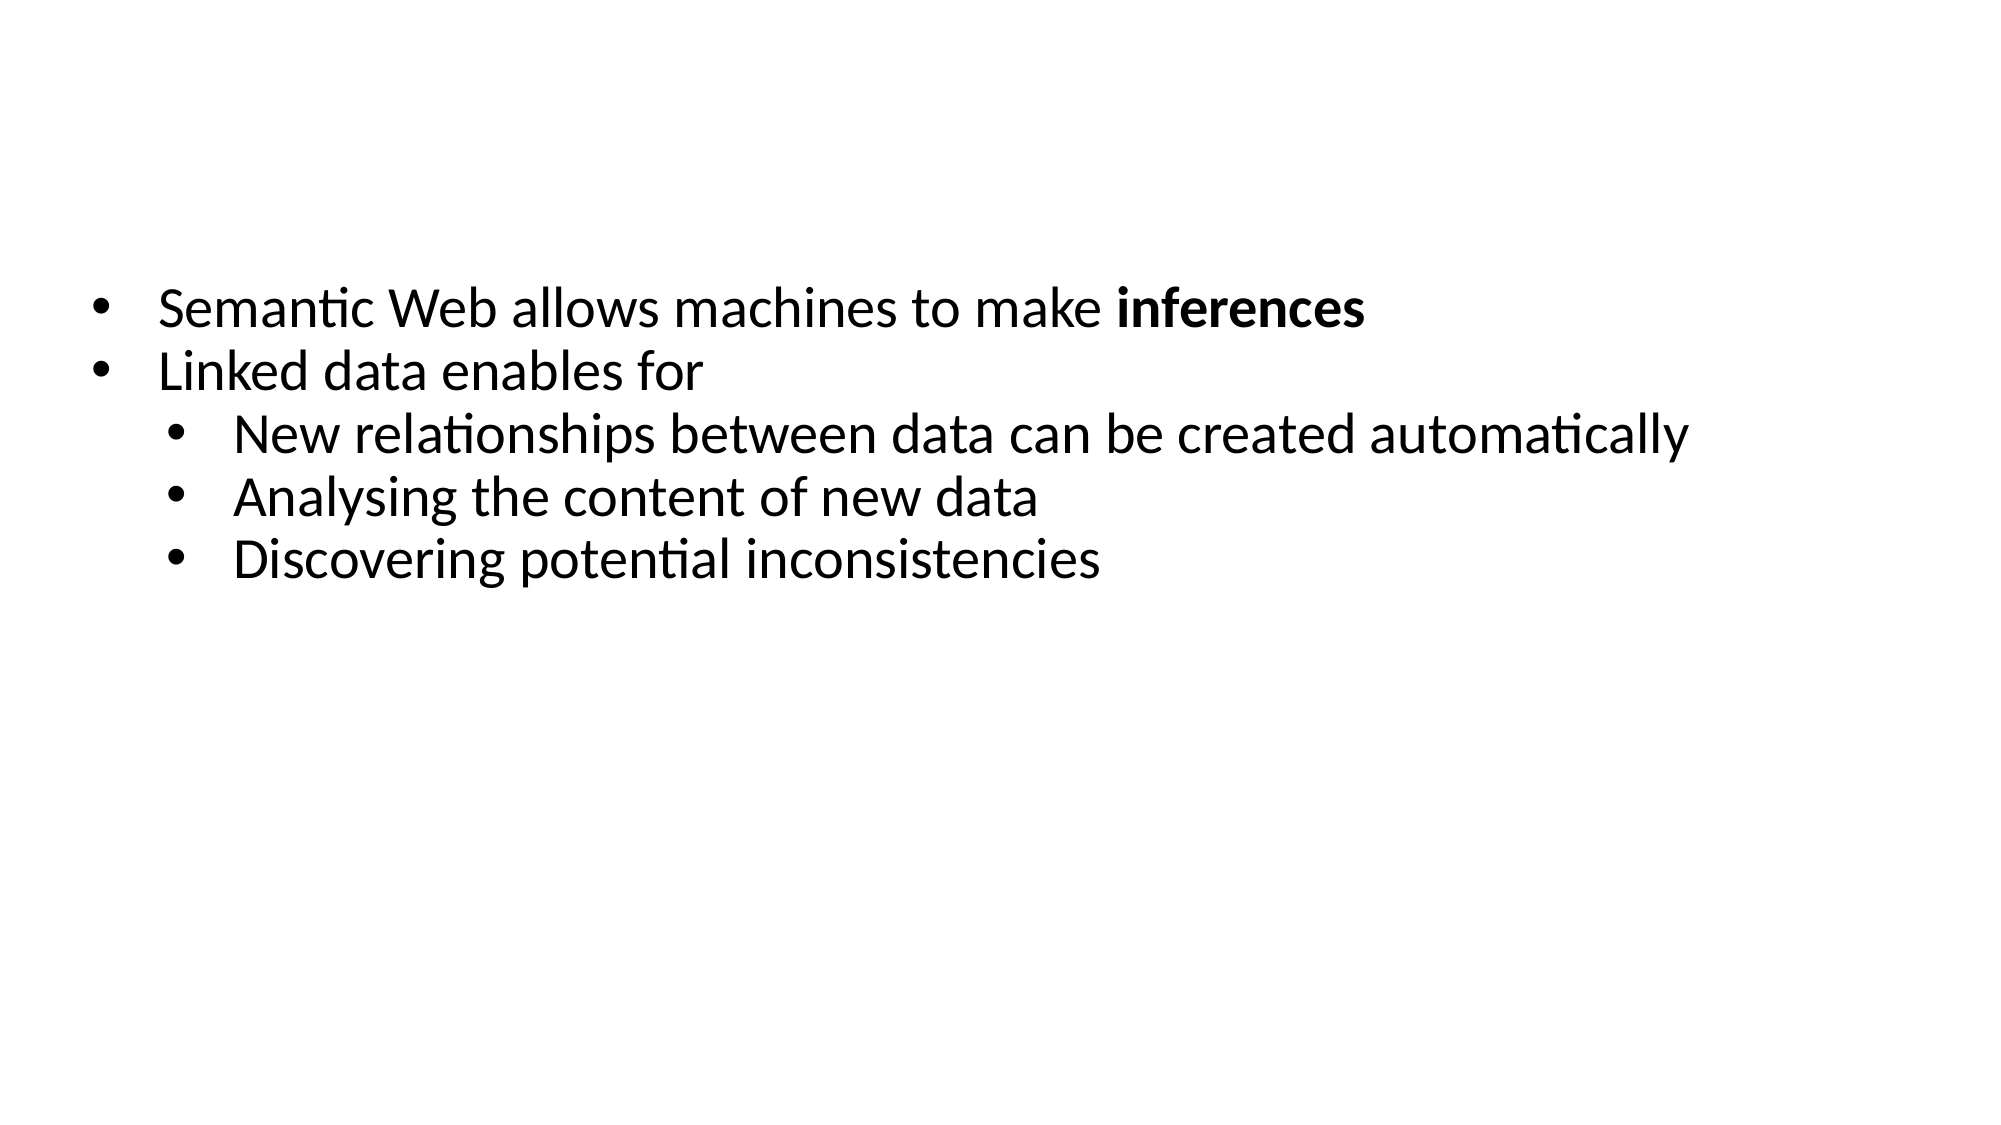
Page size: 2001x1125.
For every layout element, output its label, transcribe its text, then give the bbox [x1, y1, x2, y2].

list Semantic Web allows machines to make inferences Linked data enables for New relationships between data can be created automatically Analysing the content of new data Discovering potential inconsistencies [68, 269, 1945, 1000]
